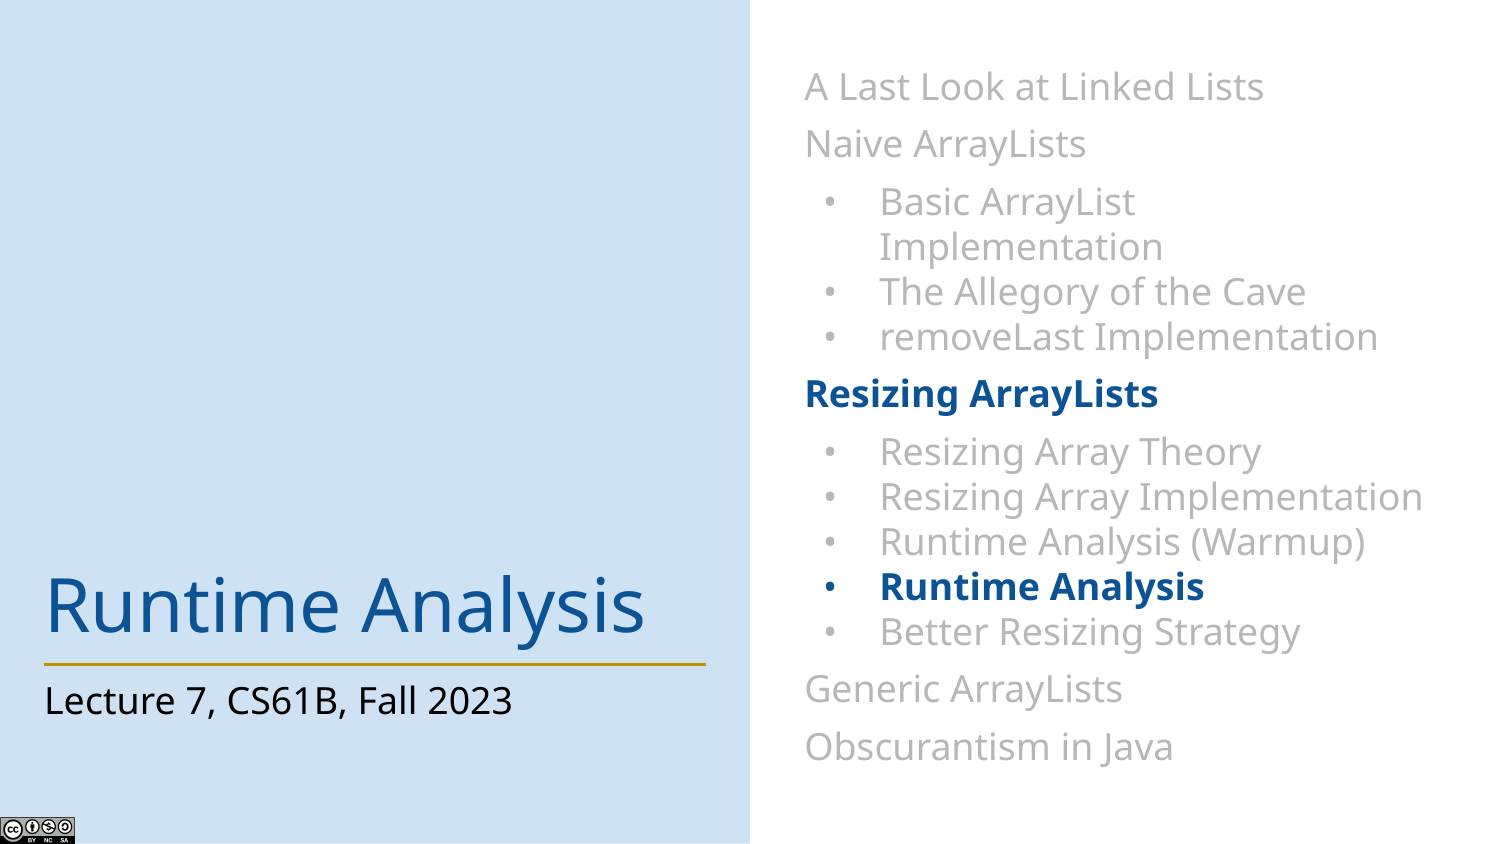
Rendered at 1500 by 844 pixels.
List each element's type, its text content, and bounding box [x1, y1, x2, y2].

picture [0, 817, 75, 844]
subtitle Lecture 7, CS61B, Fall 2023 [29, 667, 712, 732]
list A Last Look at Linked Lists Naive ArrayLists Basic ArrayList Implementation The Allegory of the Cave removeLast Implementation Resizing ArrayLists Resizing Array Theory Resizing Array Implementation Runtime Analysis (Warmup) Runtime Analysis Better Resizing Strategy Generic ArrayLists Obscurantism in Java [789, 65, 1446, 765]
title Runtime Analysis [29, 328, 692, 663]
